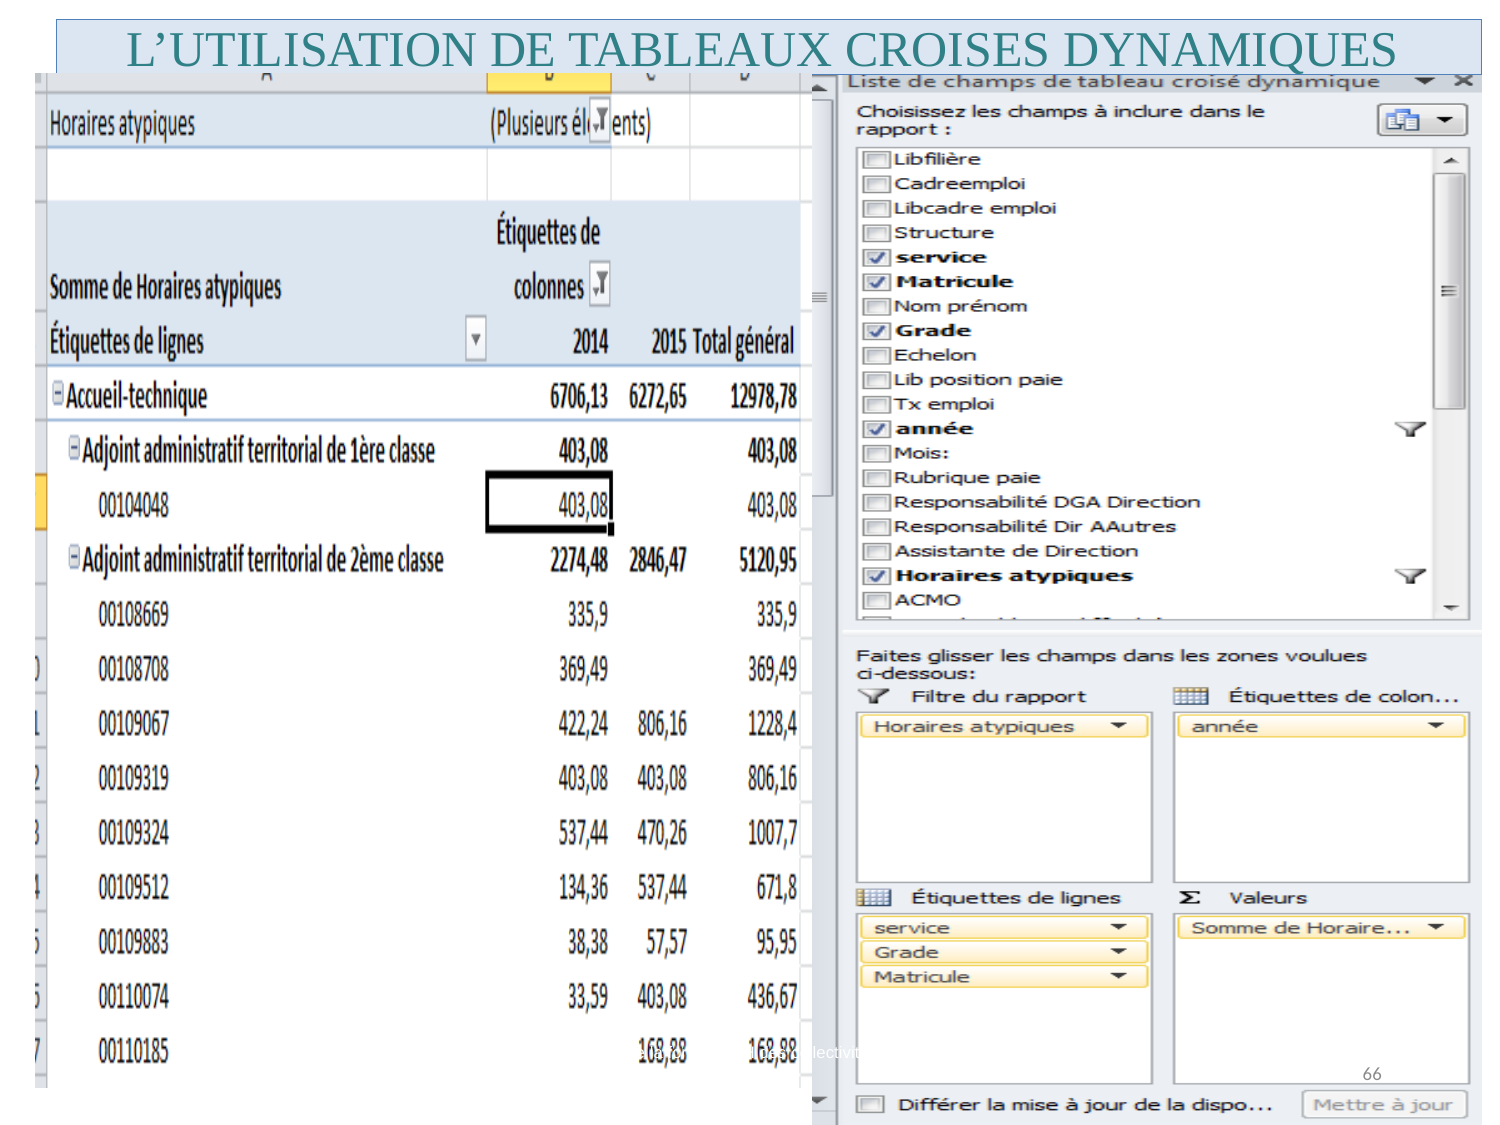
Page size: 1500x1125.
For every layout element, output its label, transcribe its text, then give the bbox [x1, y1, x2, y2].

text_box L’UTILISATION DE TABLEAUX CROISES DYNAMIQUES [56, 19, 1482, 75]
picture [35, 73, 1482, 1125]
